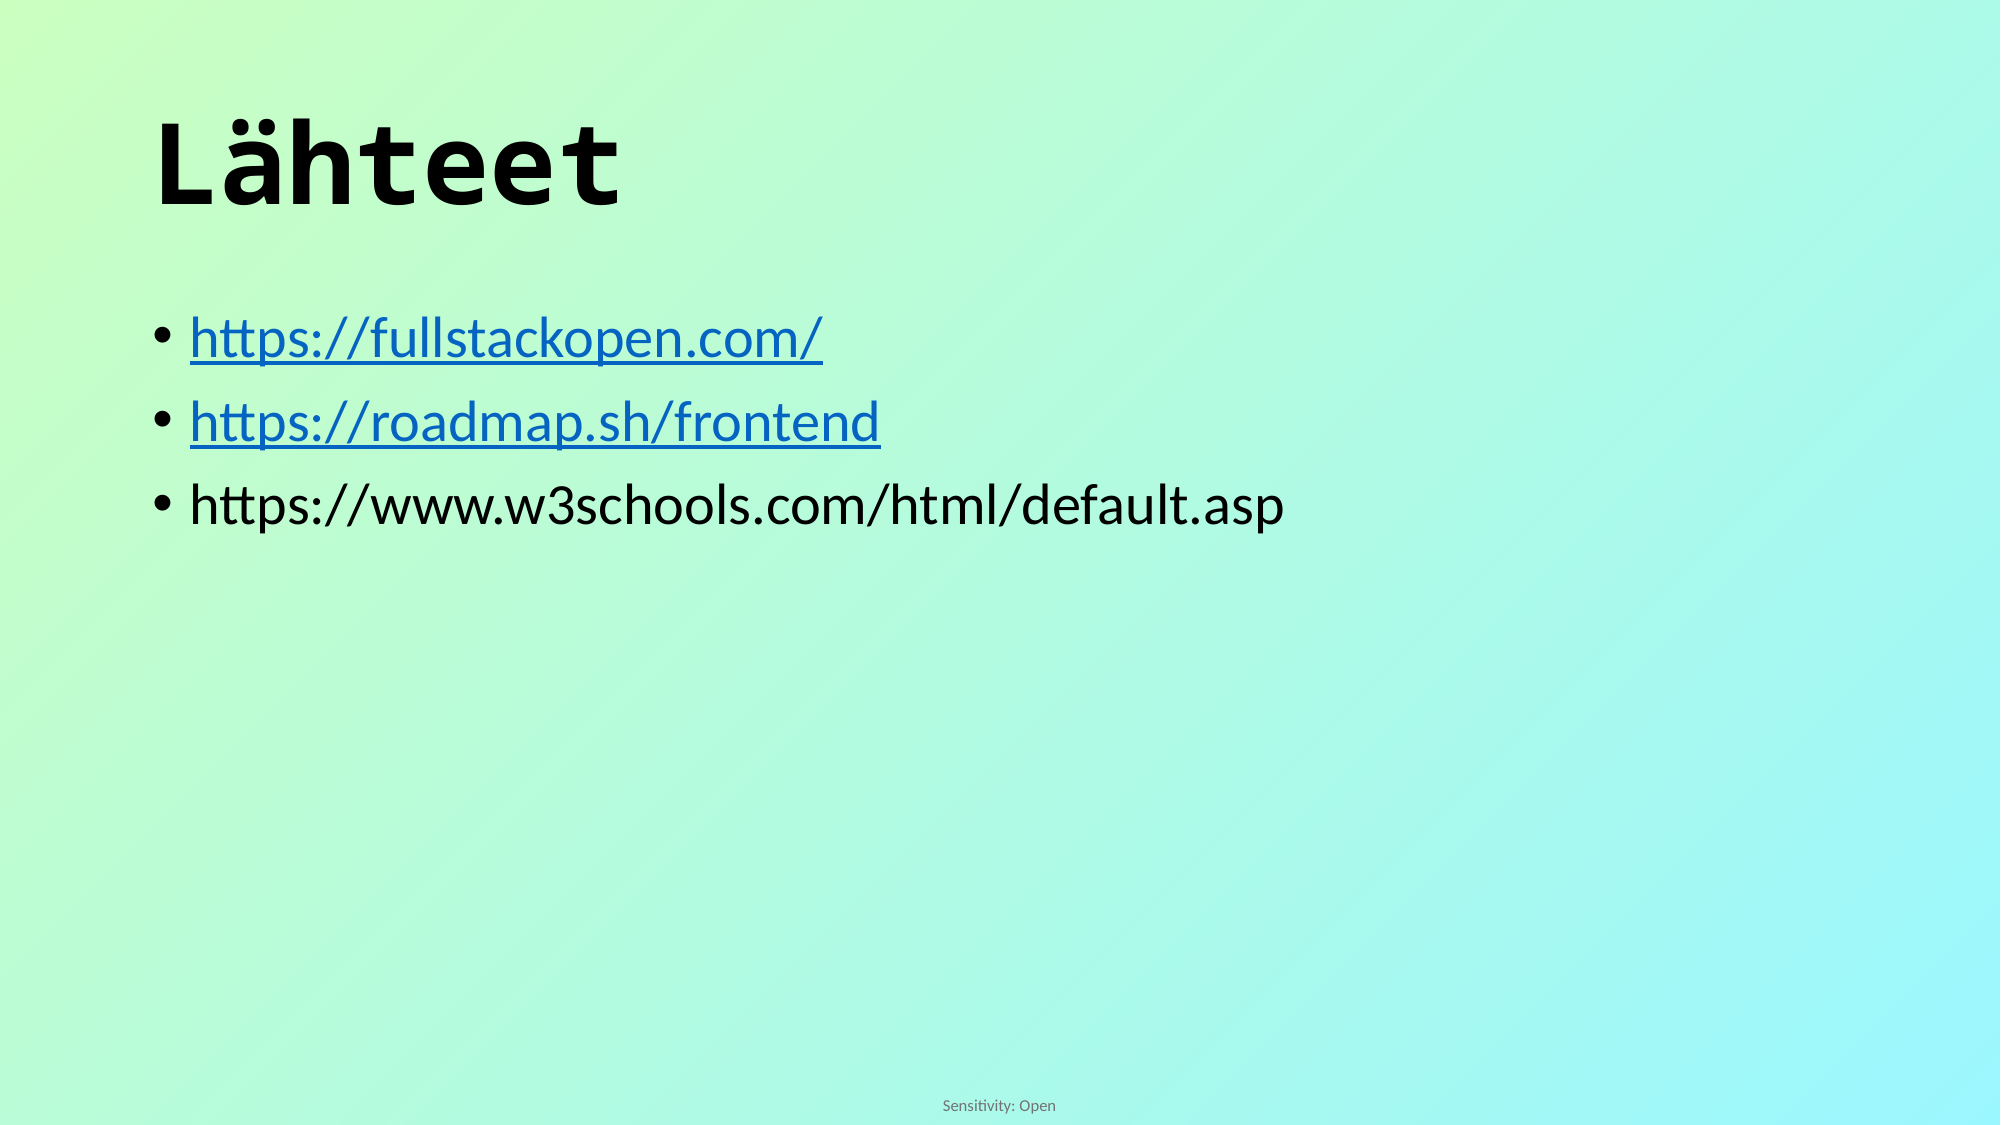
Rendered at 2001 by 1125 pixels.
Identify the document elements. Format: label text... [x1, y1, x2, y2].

list https://fullstackopen.com/ https://roadmap.sh/frontend https://www.w3schools.com/html/default.asp [137, 299, 1863, 1014]
title Lähteet [137, 59, 1863, 278]
